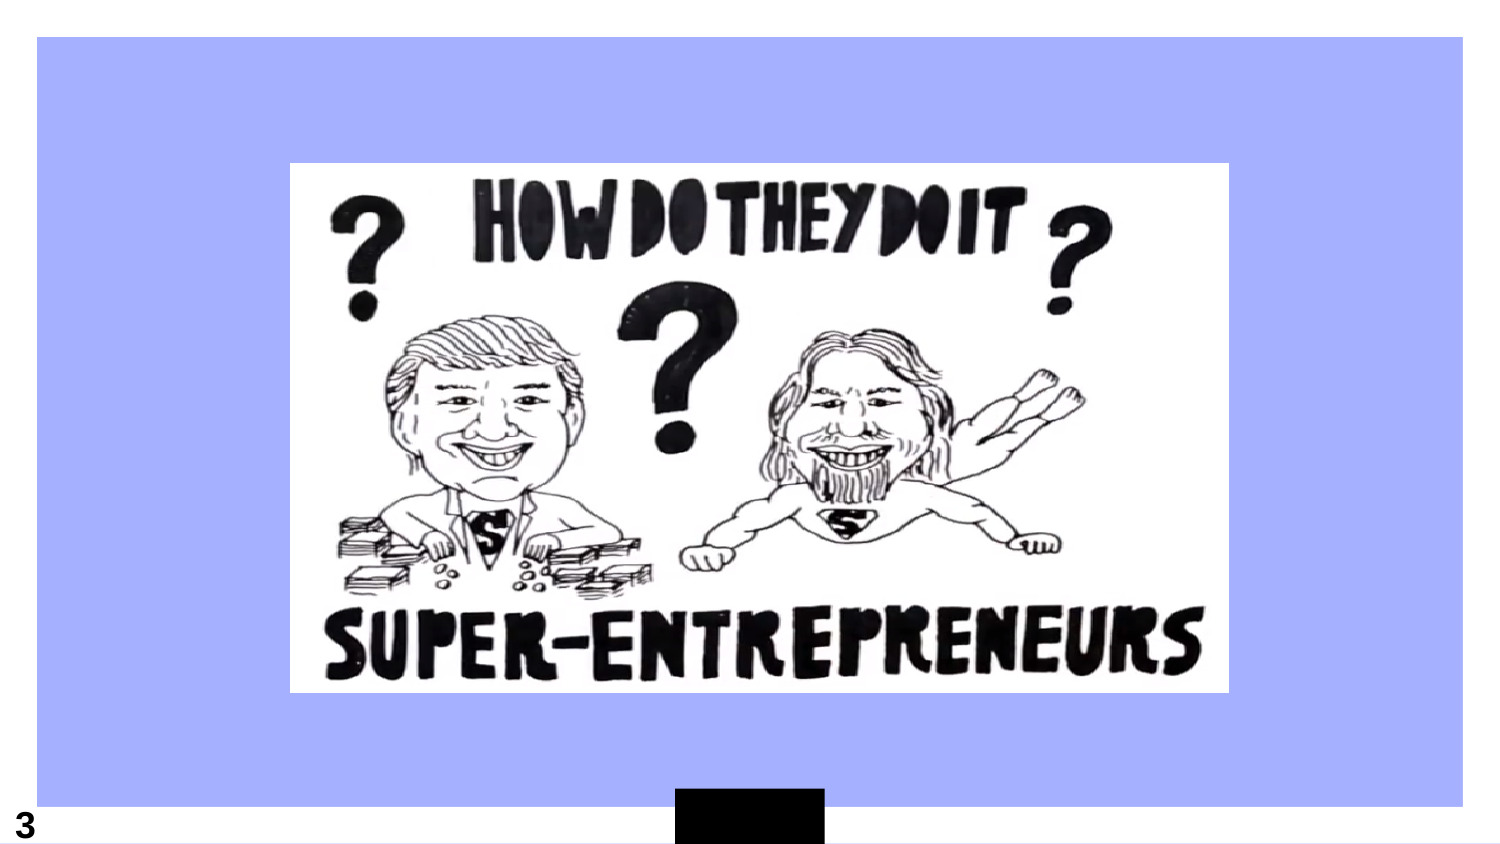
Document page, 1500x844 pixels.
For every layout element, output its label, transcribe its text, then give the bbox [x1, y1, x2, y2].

picture [289, 163, 1229, 693]
text_box 3 [0, 786, 54, 844]
